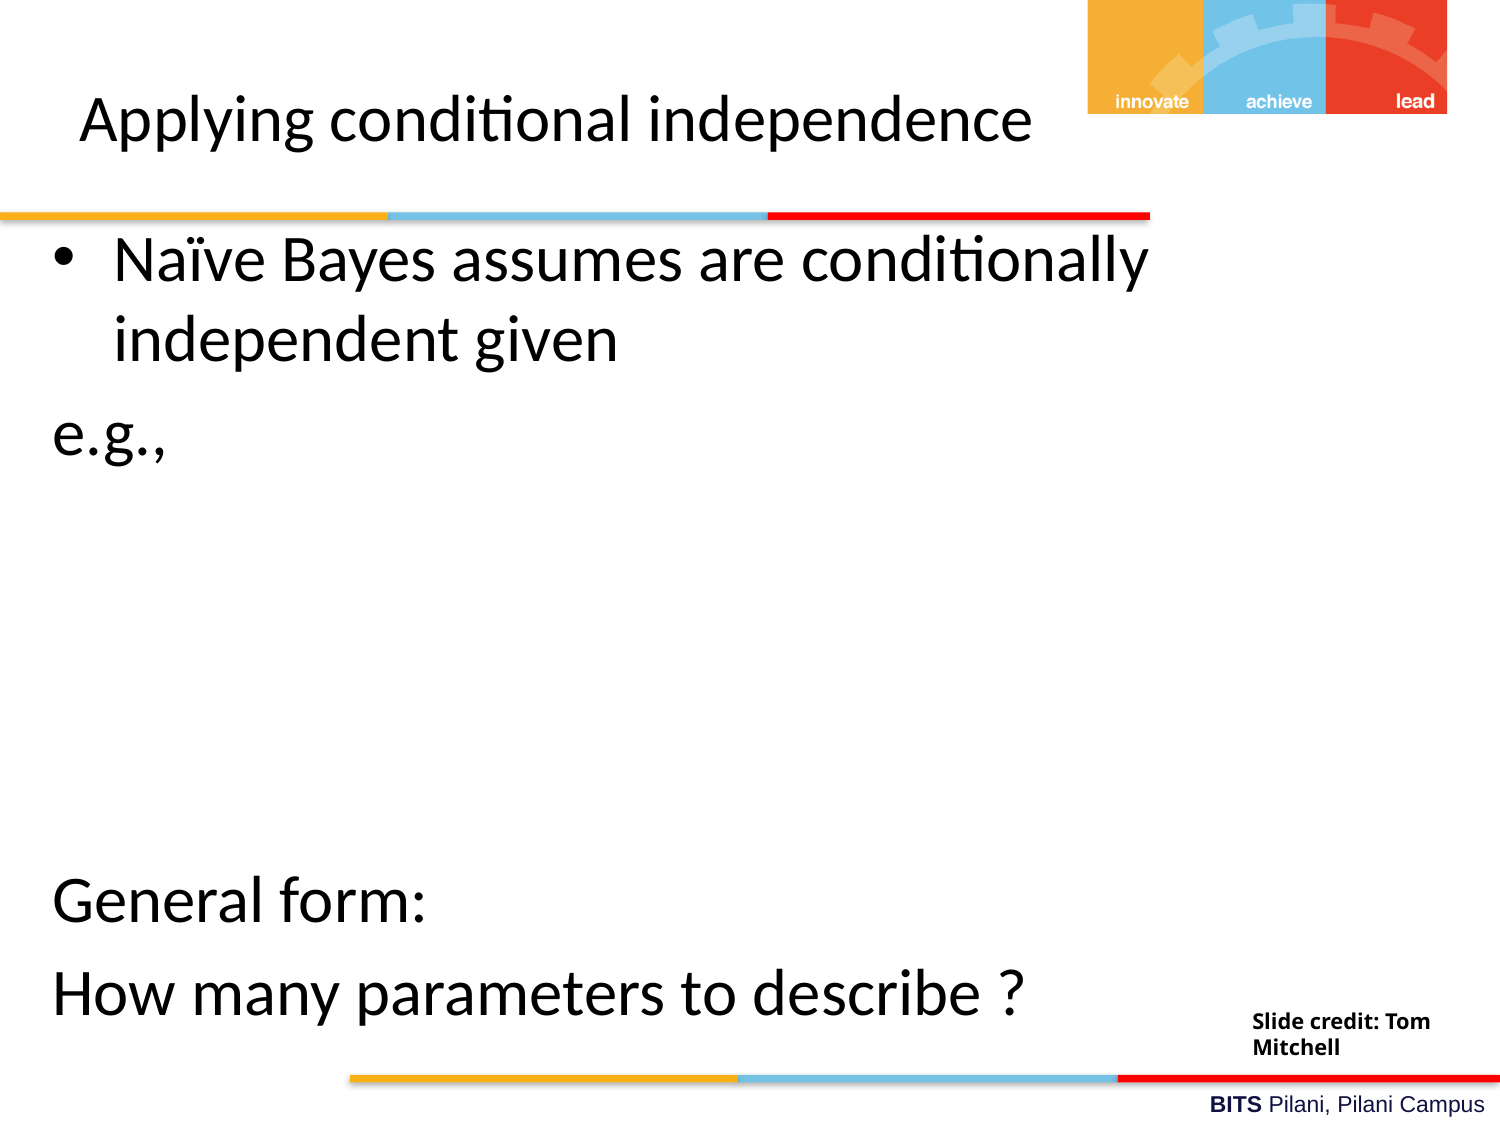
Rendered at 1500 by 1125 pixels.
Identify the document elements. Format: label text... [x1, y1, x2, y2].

footer Slide credit: Tom Mitchell [1237, 999, 1500, 1045]
title Applying conditional independence [64, 45, 1069, 185]
picture [1087, 0, 1448, 114]
